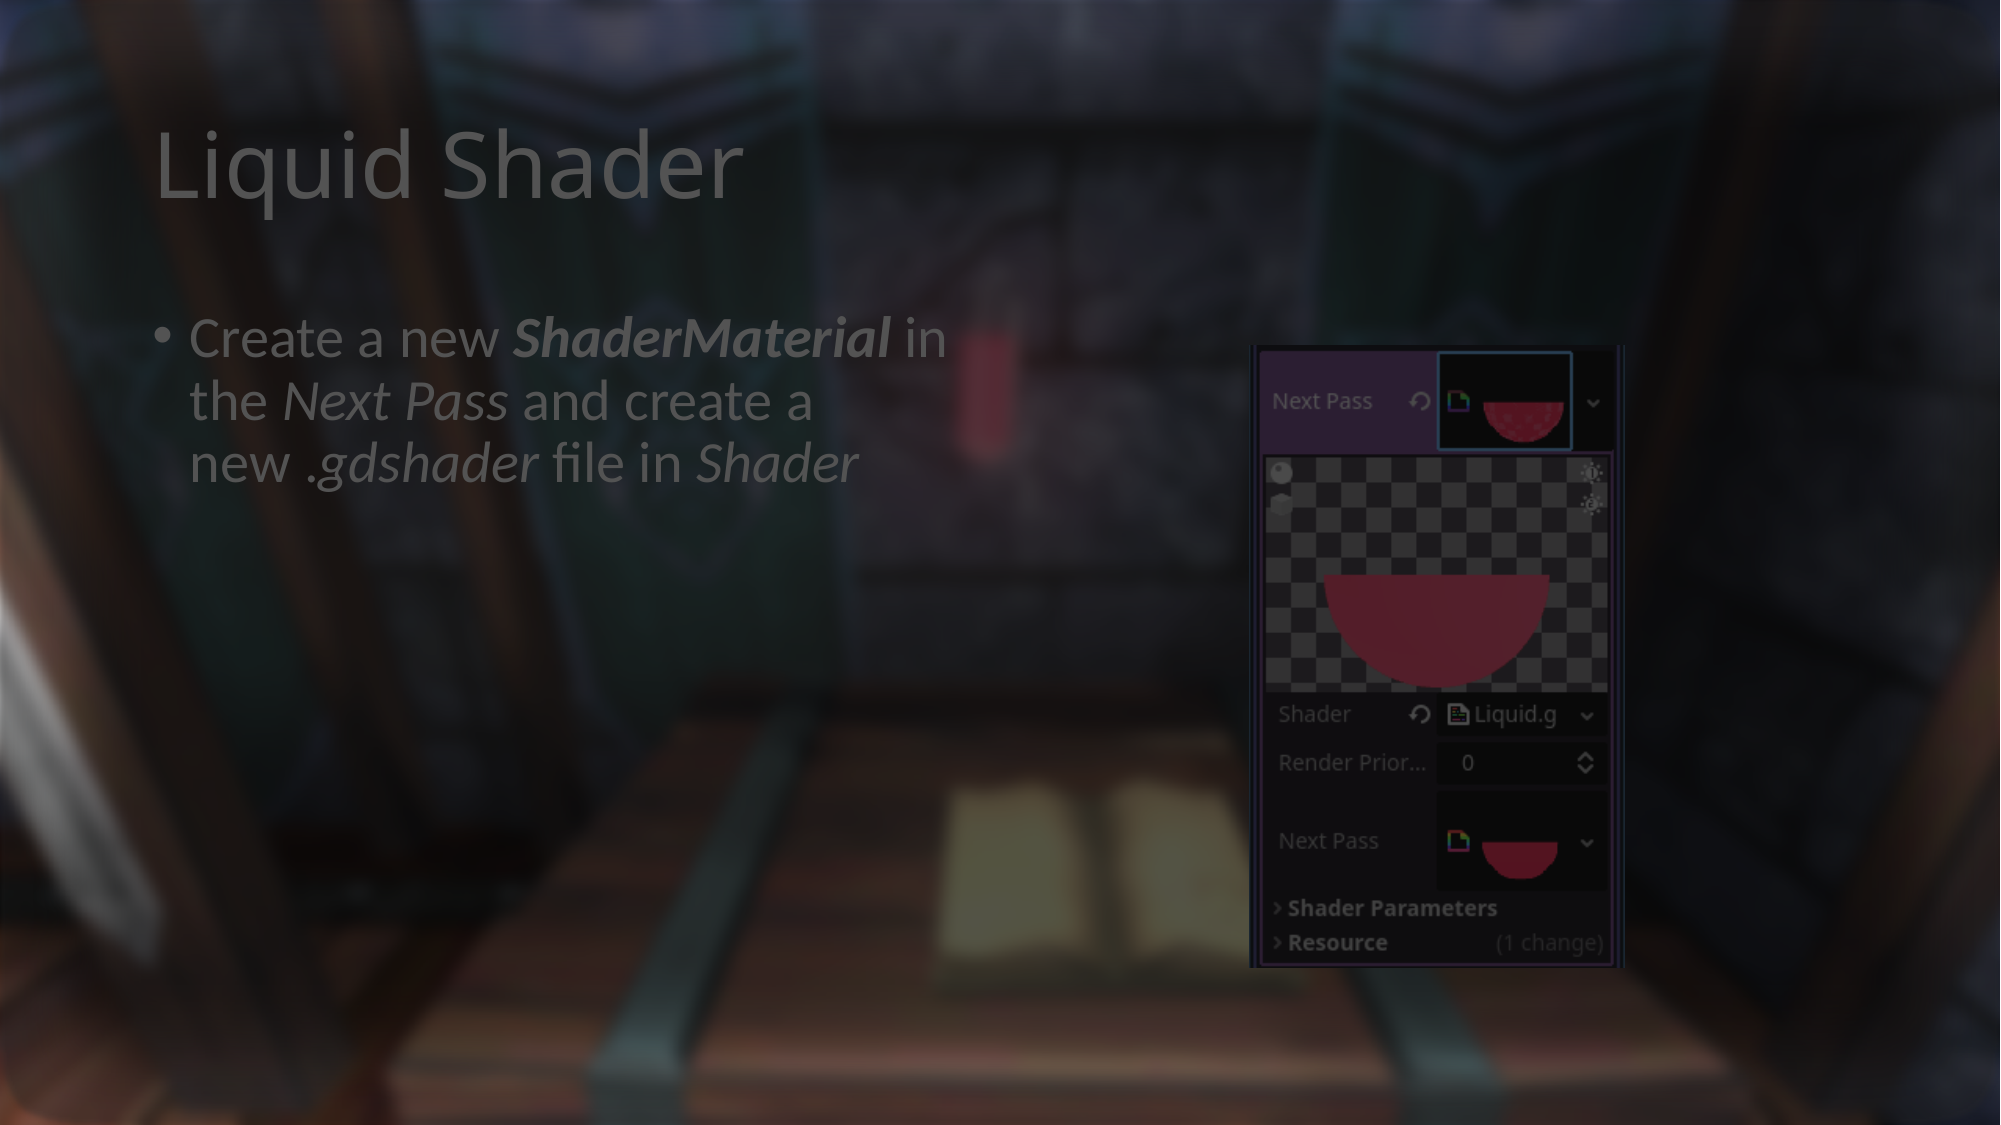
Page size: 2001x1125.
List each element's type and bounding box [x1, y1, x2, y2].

picture [0, 0, 2000, 1125]
list [1249, 345, 1625, 968]
